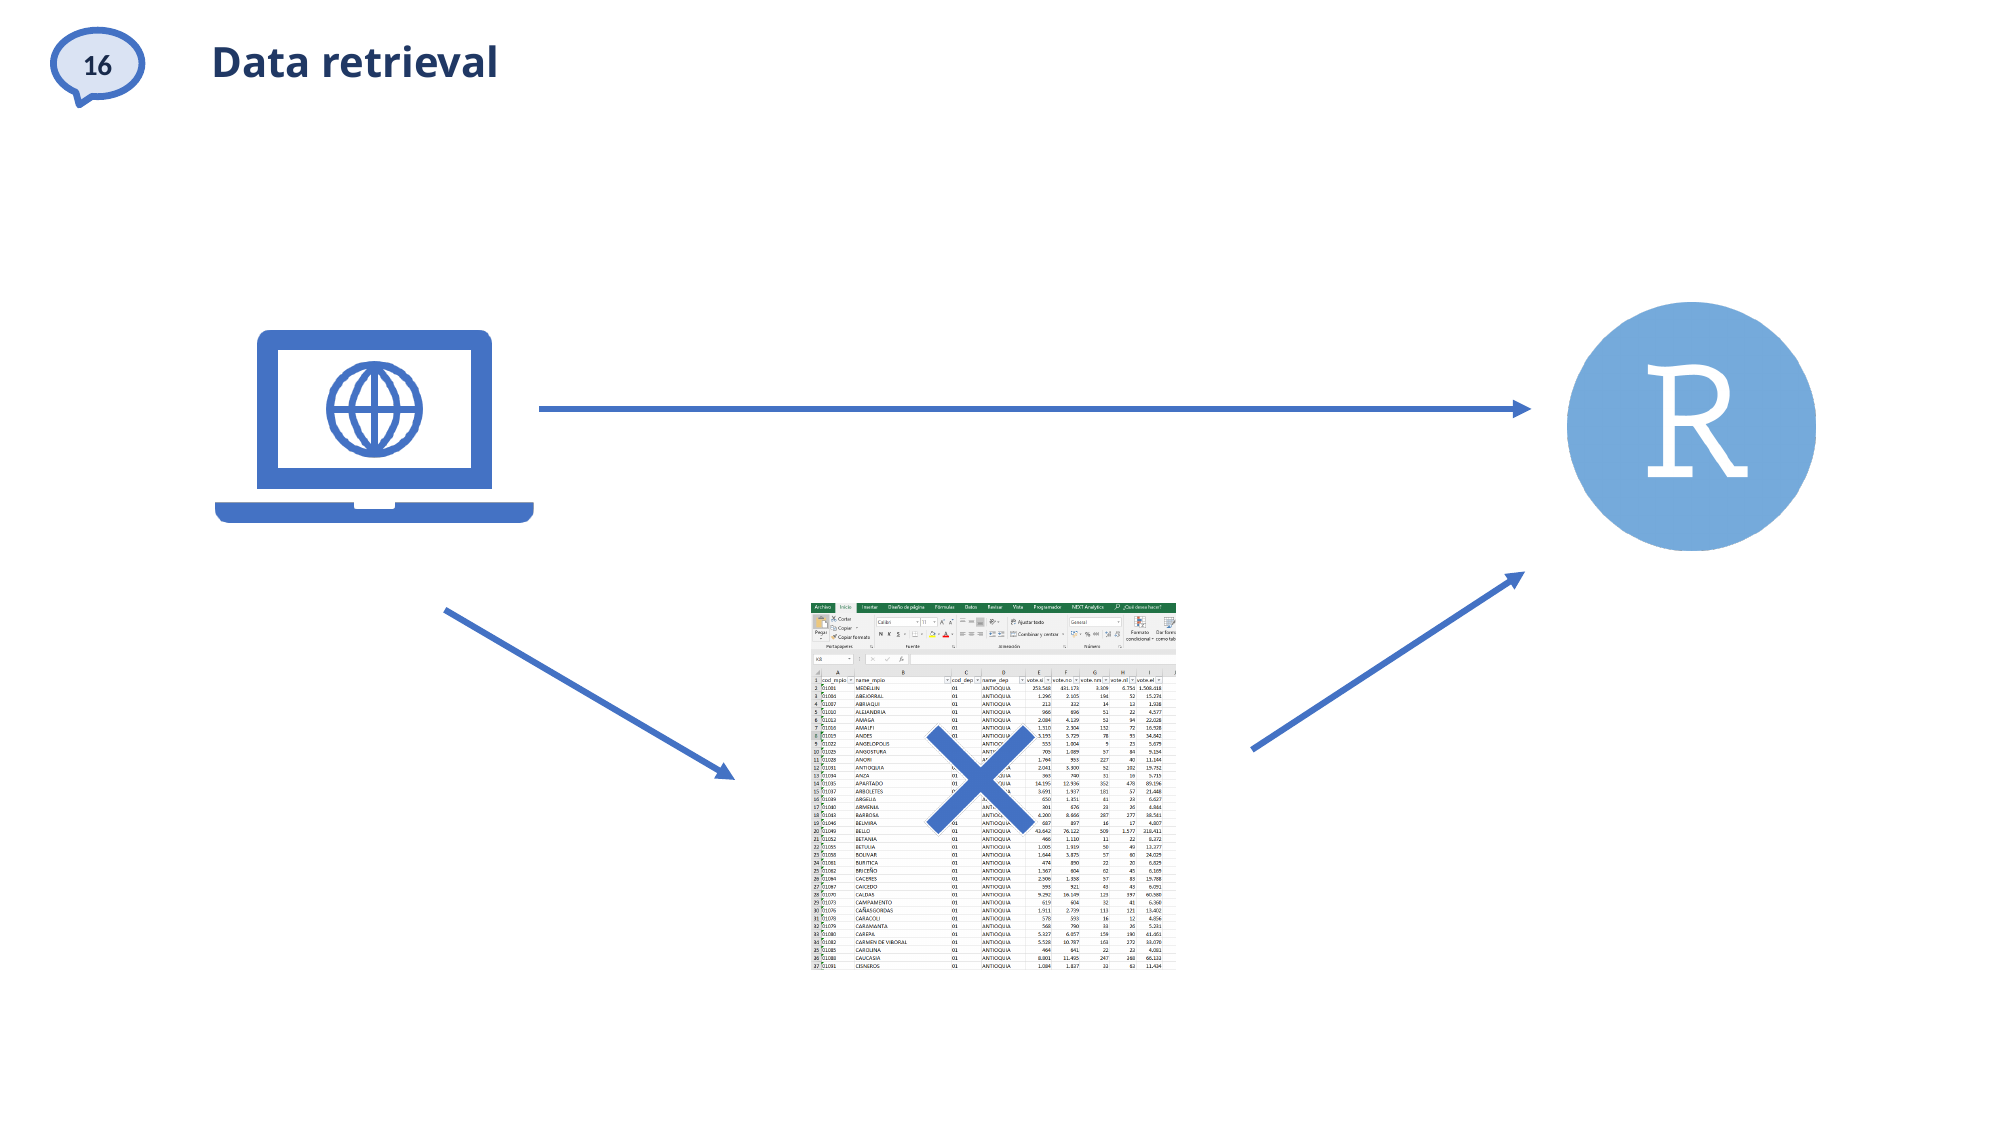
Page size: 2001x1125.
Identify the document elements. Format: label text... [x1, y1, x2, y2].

picture [208, 260, 540, 592]
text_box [1251, 571, 1526, 751]
slide_number 16 [35, 25, 160, 102]
picture [810, 603, 1177, 971]
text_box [444, 609, 736, 781]
picture [1566, 302, 1816, 551]
title Data retrieval [196, 33, 1813, 96]
